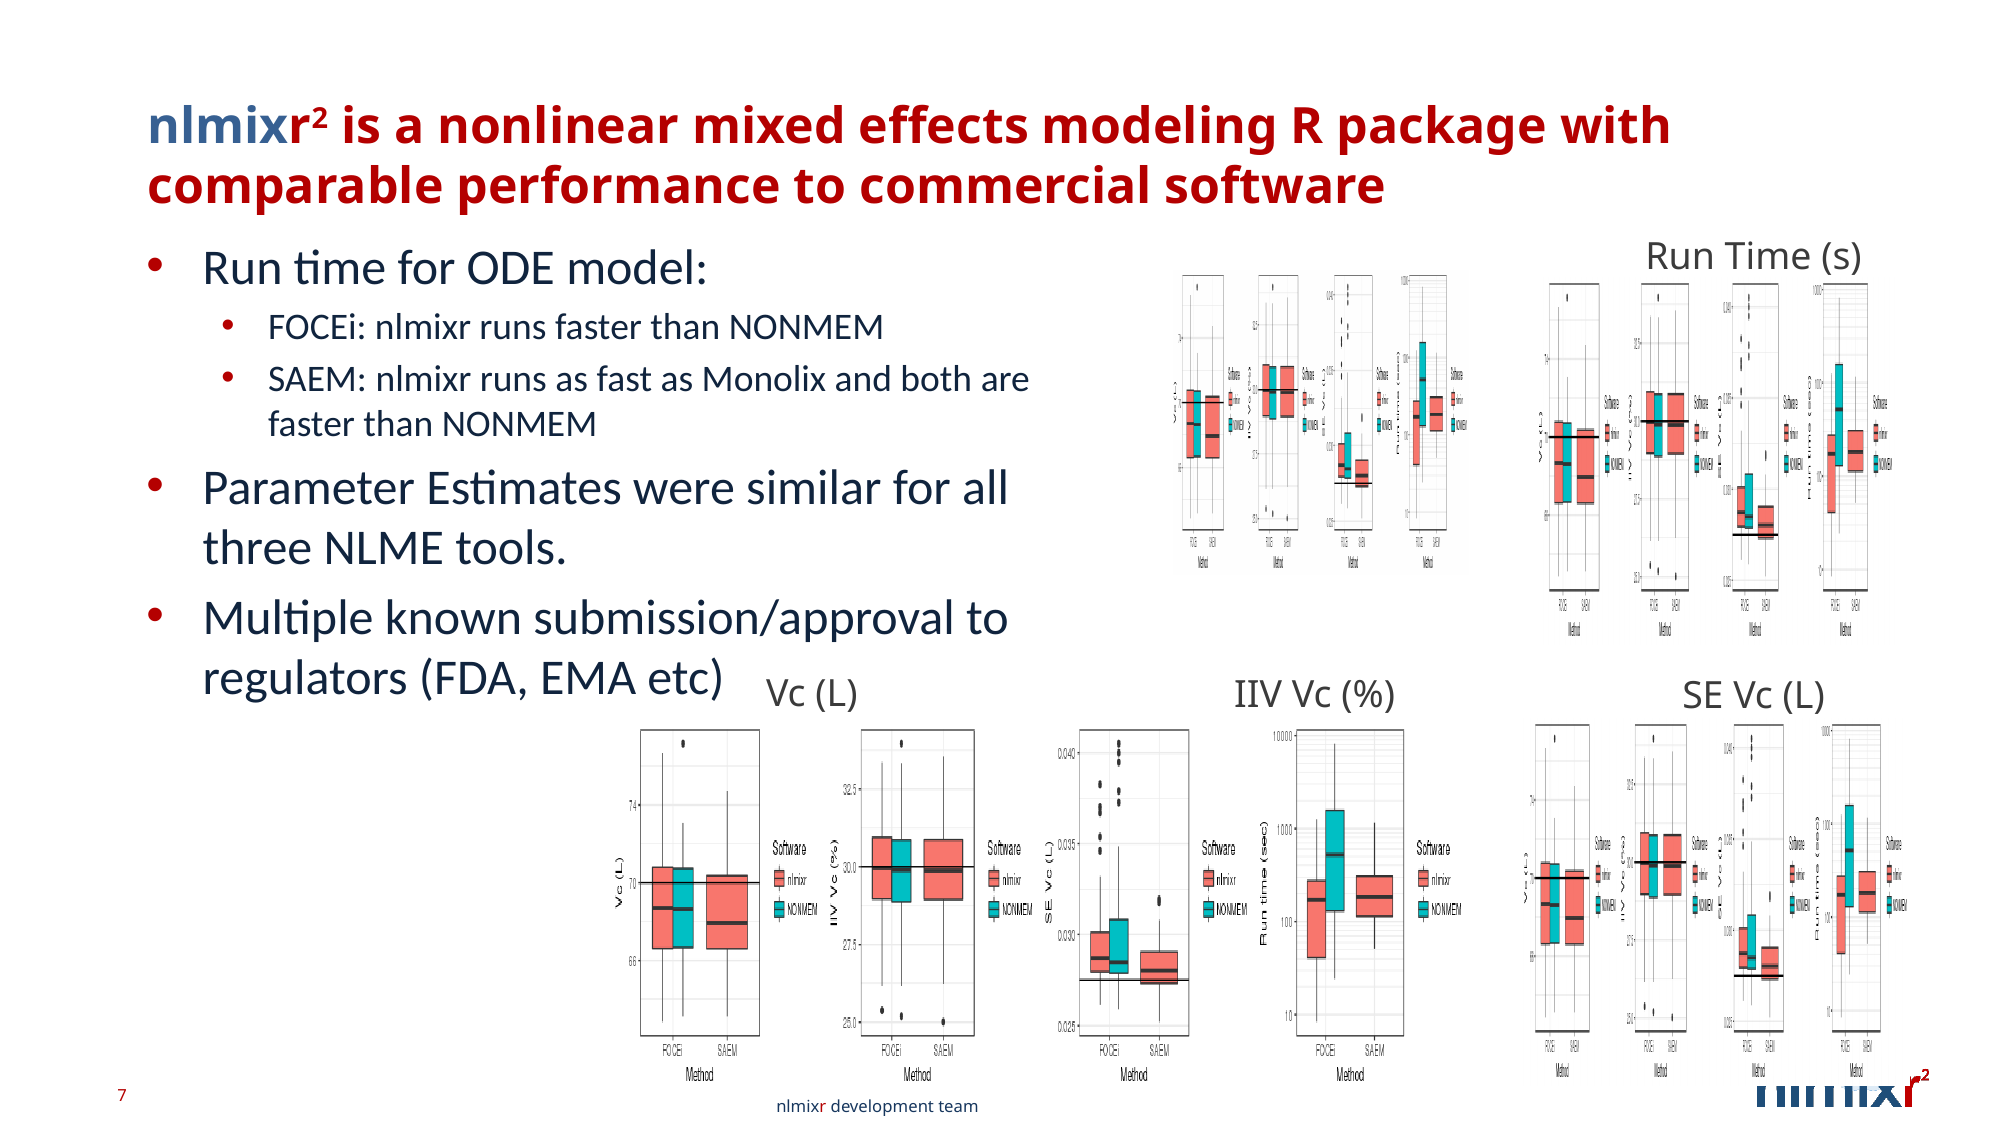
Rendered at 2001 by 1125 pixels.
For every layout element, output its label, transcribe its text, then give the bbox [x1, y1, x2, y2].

text_box Run Time (s) [1630, 224, 1877, 276]
text_box IIV Vc (%) [1219, 662, 1411, 721]
list Run time for ODE model: FOCEi: nlmixr runs faster than NONMEM SAEM: nlmixr runs as fast as Monolix and both are faster than NONMEM Parameter Estimates were similar for all three NLME tools. Multiple known submission/approval to regulators (FDA, EMA etc) [131, 226, 1121, 970]
picture [1538, 277, 1895, 645]
picture [1523, 718, 1929, 1107]
footer nlmixr development team [305, 1087, 1450, 1125]
picture [612, 722, 1469, 1091]
title nlmixr2 is a nonlinear mixed effects modeling R package with comparable performance to commercial software [132, 75, 1985, 233]
slide_number 7 [102, 1076, 276, 1115]
picture [1173, 270, 1469, 575]
text_box SE Vc (L) [1667, 663, 1841, 716]
text_box Vc (L) [751, 661, 873, 721]
